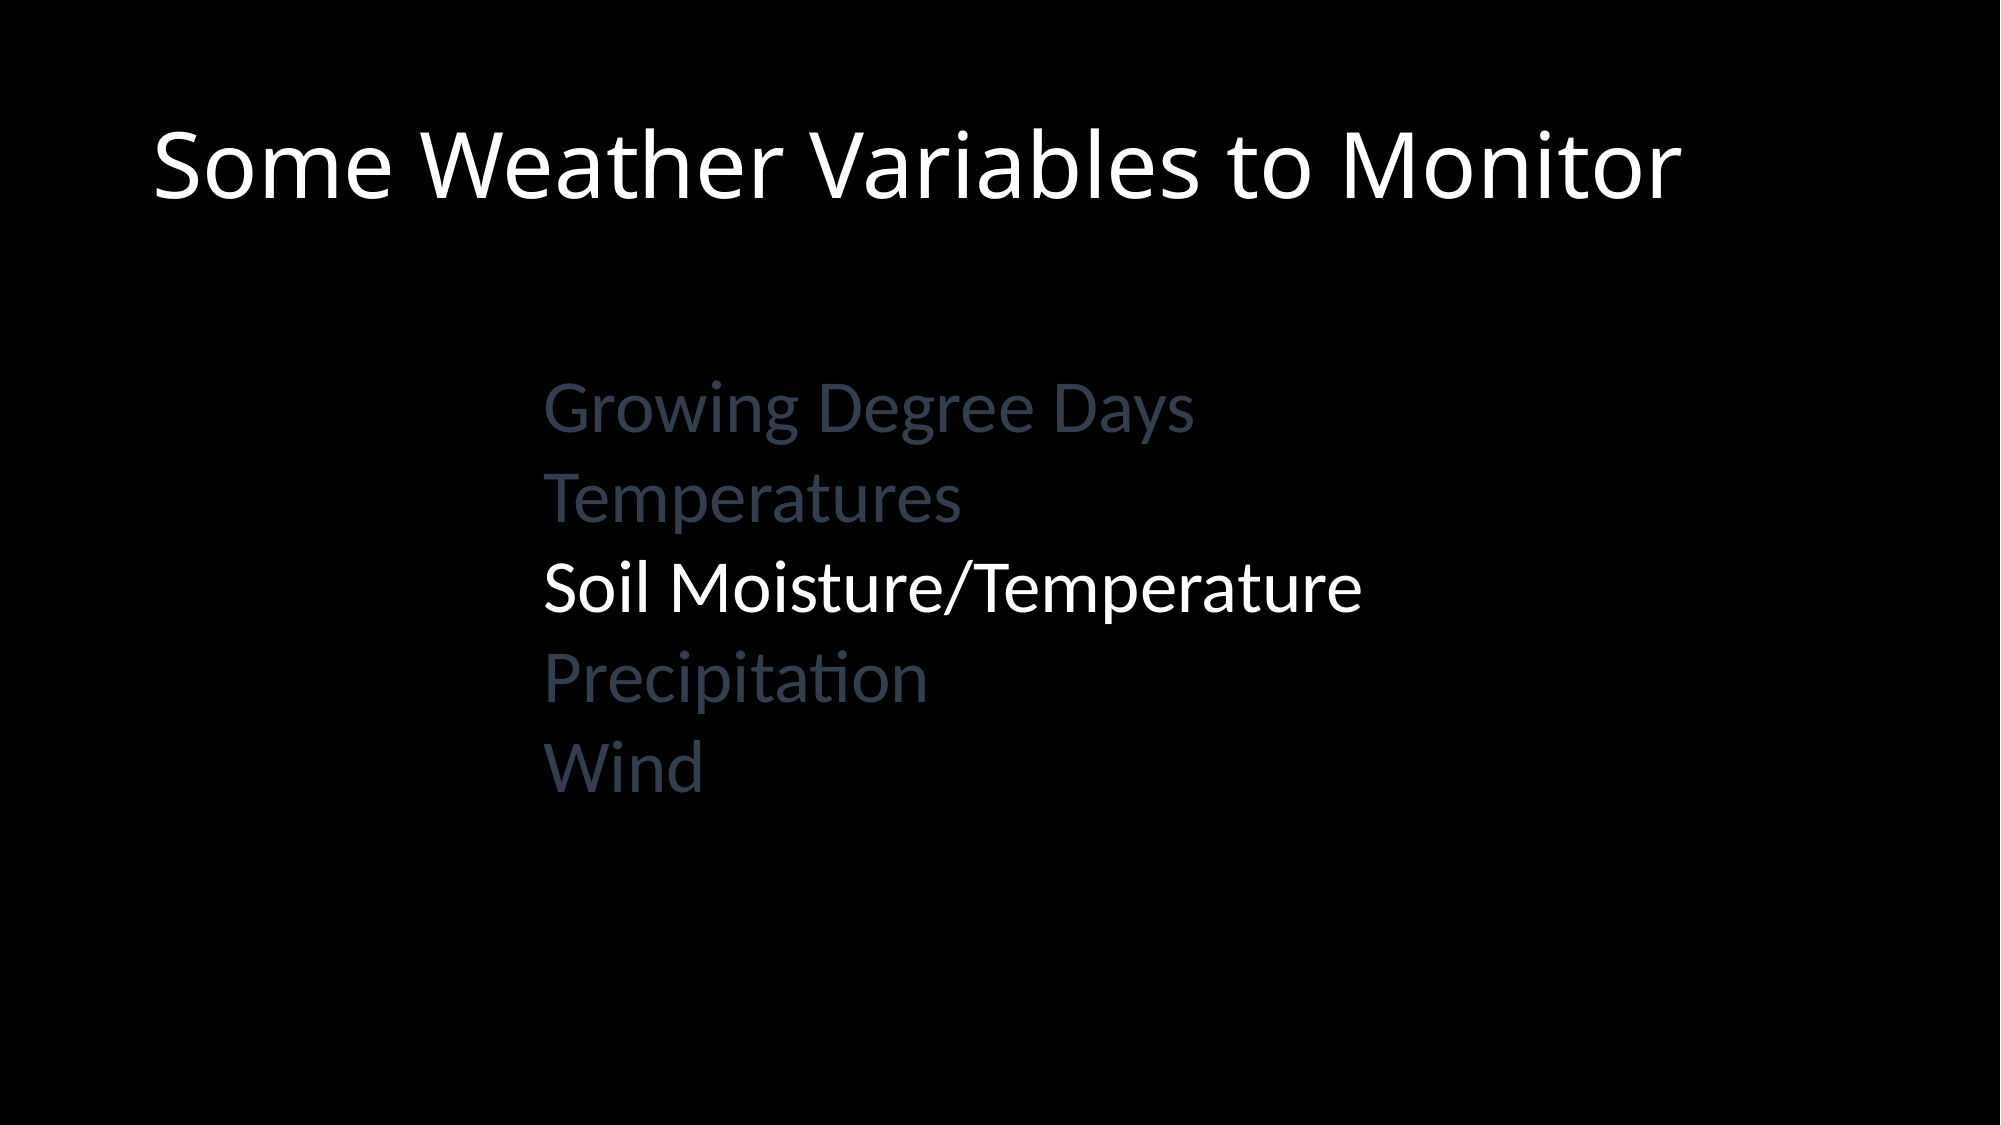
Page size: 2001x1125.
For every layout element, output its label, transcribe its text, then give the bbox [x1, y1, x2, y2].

title Some Weather Variables to Monitor [137, 59, 1863, 278]
text_box Growing Degree Days Temperatures Soil Moisture/Temperature Precipitation Wind [528, 349, 1380, 815]
